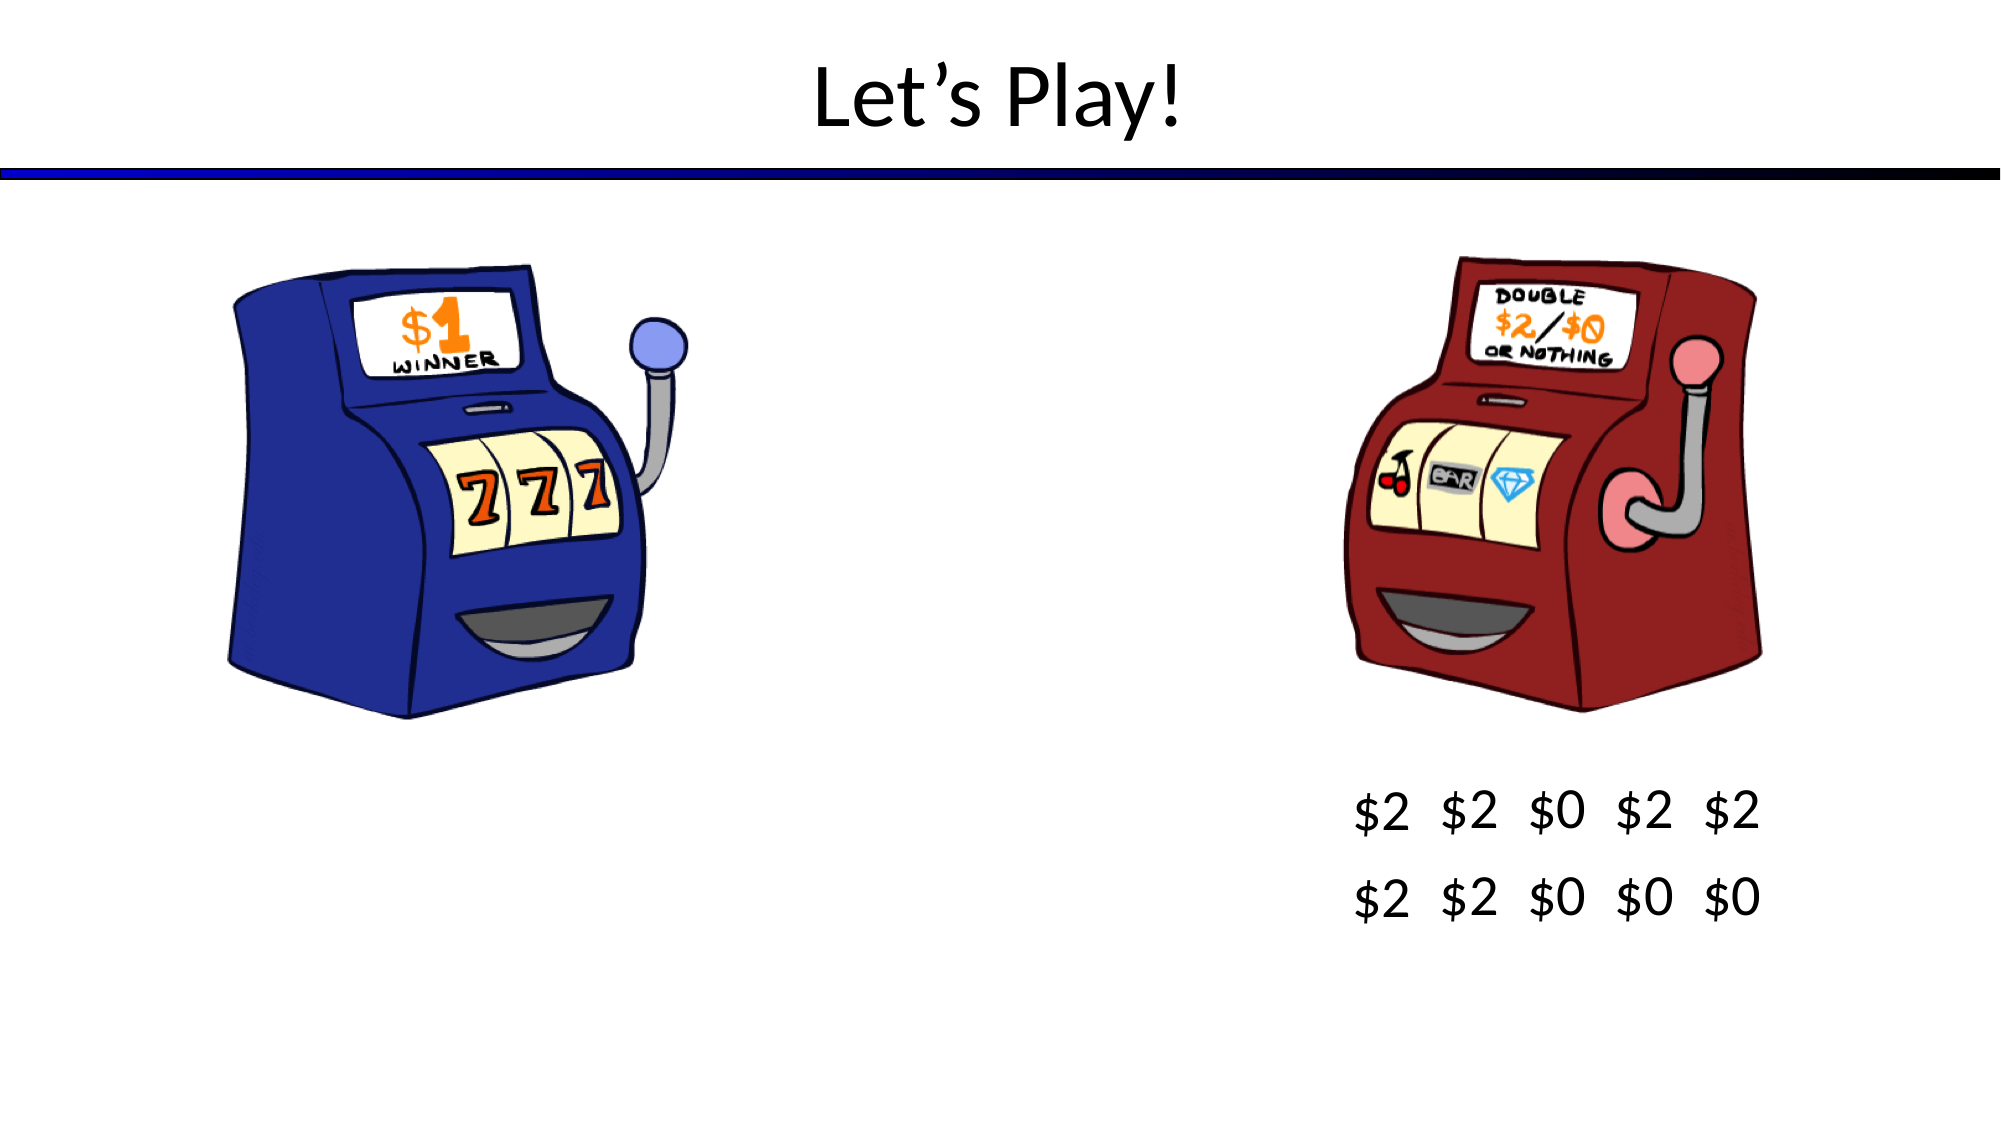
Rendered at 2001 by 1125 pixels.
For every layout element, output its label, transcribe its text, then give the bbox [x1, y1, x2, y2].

text_box $2 [1337, 764, 1438, 849]
text_box $2 [1687, 762, 1788, 848]
text_box $2 [1425, 762, 1512, 848]
text_box $0 [1599, 849, 1687, 935]
picture [212, 237, 713, 738]
text_box $0 [1512, 762, 1599, 848]
text_box $2 [1337, 851, 1438, 937]
title Let’s Play! [0, 0, 2000, 184]
text_box $0 [1687, 849, 1788, 935]
text_box $0 [1512, 849, 1599, 935]
text_box $2 [1425, 849, 1512, 935]
picture [1324, 224, 1776, 726]
text_box $2 [1599, 762, 1687, 848]
